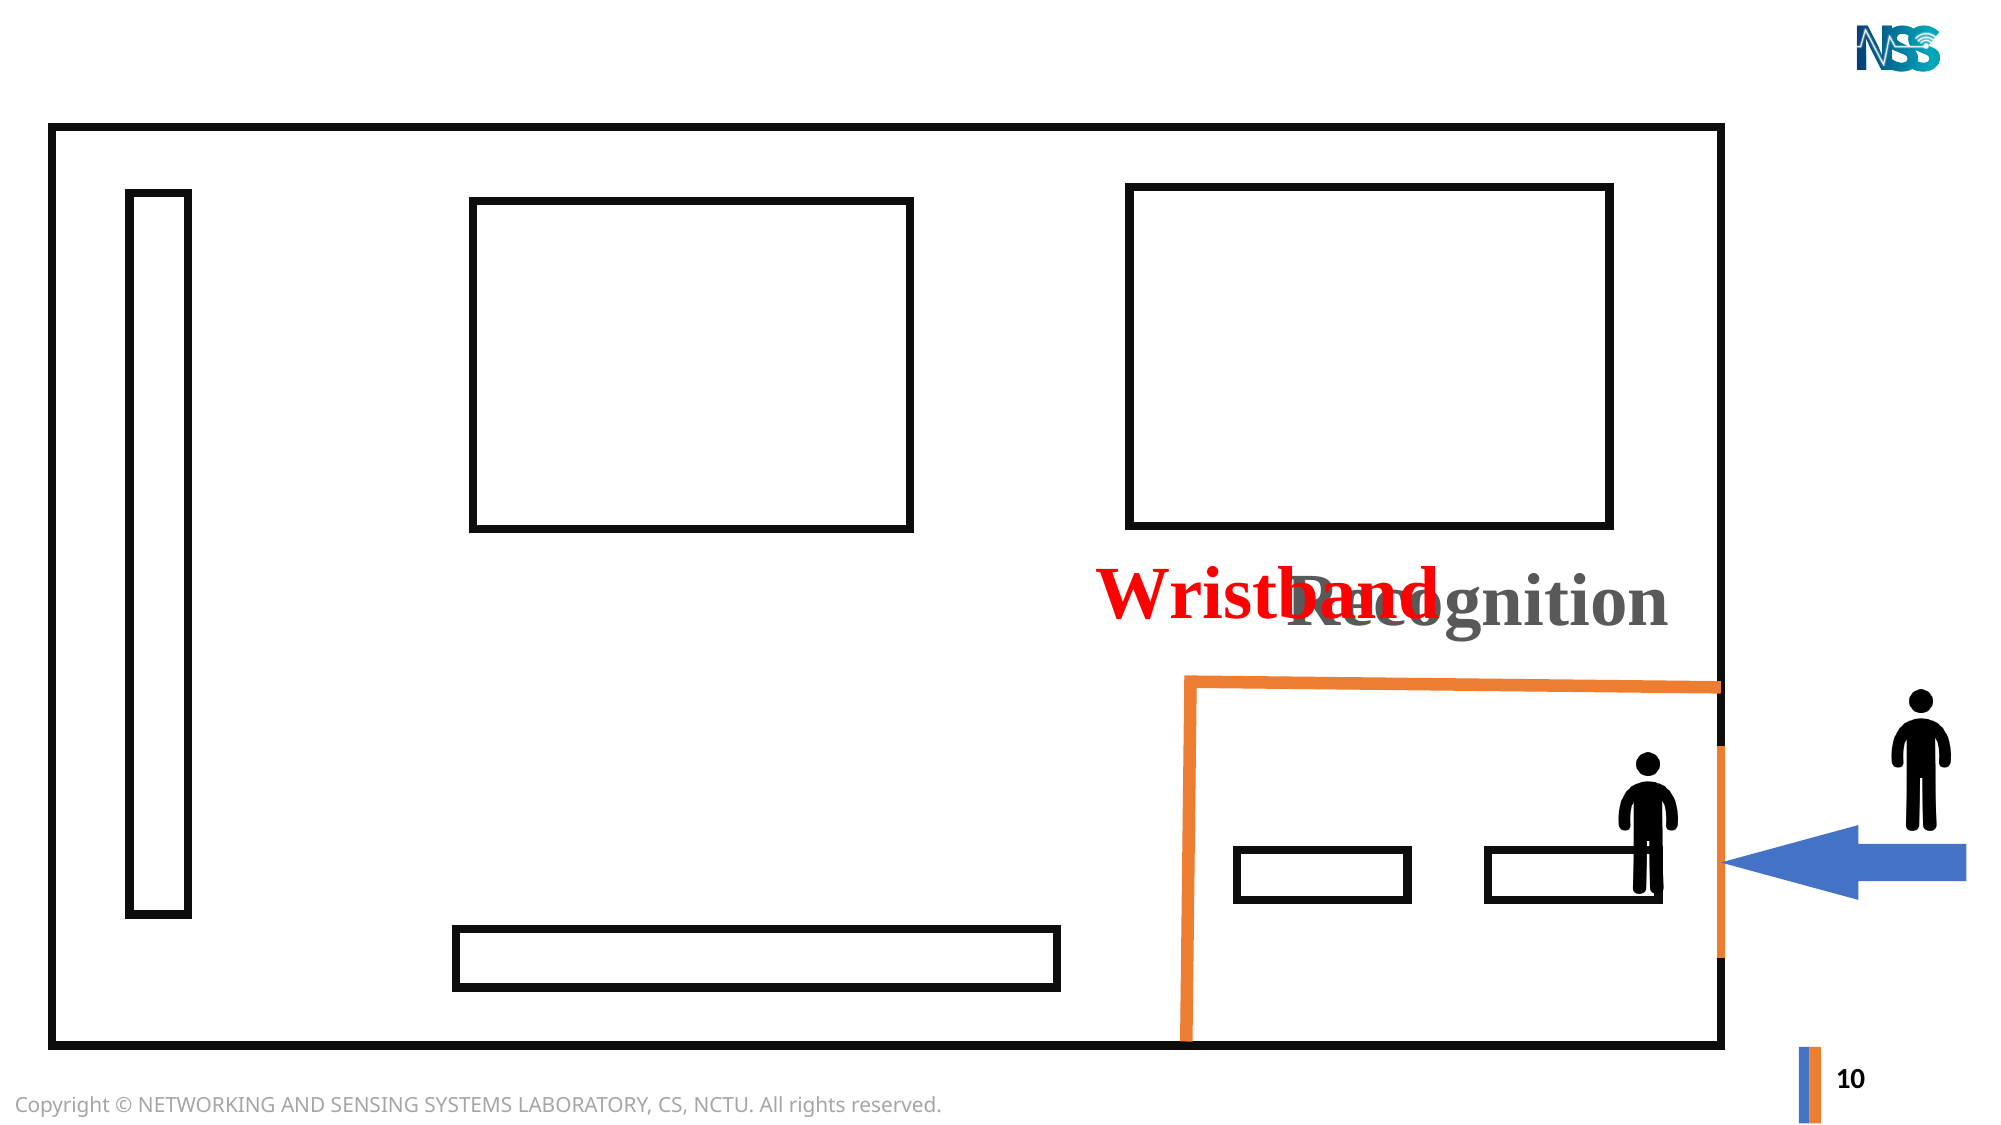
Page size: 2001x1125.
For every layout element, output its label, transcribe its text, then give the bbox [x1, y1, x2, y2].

slide_number 10 [1821, 1045, 1945, 1106]
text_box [1184, 681, 1721, 688]
picture [1849, 21, 1945, 80]
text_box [1186, 687, 1191, 1042]
picture [1849, 689, 1992, 831]
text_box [51, 127, 1721, 1046]
text_box [1721, 826, 1968, 902]
picture [1577, 752, 1719, 894]
